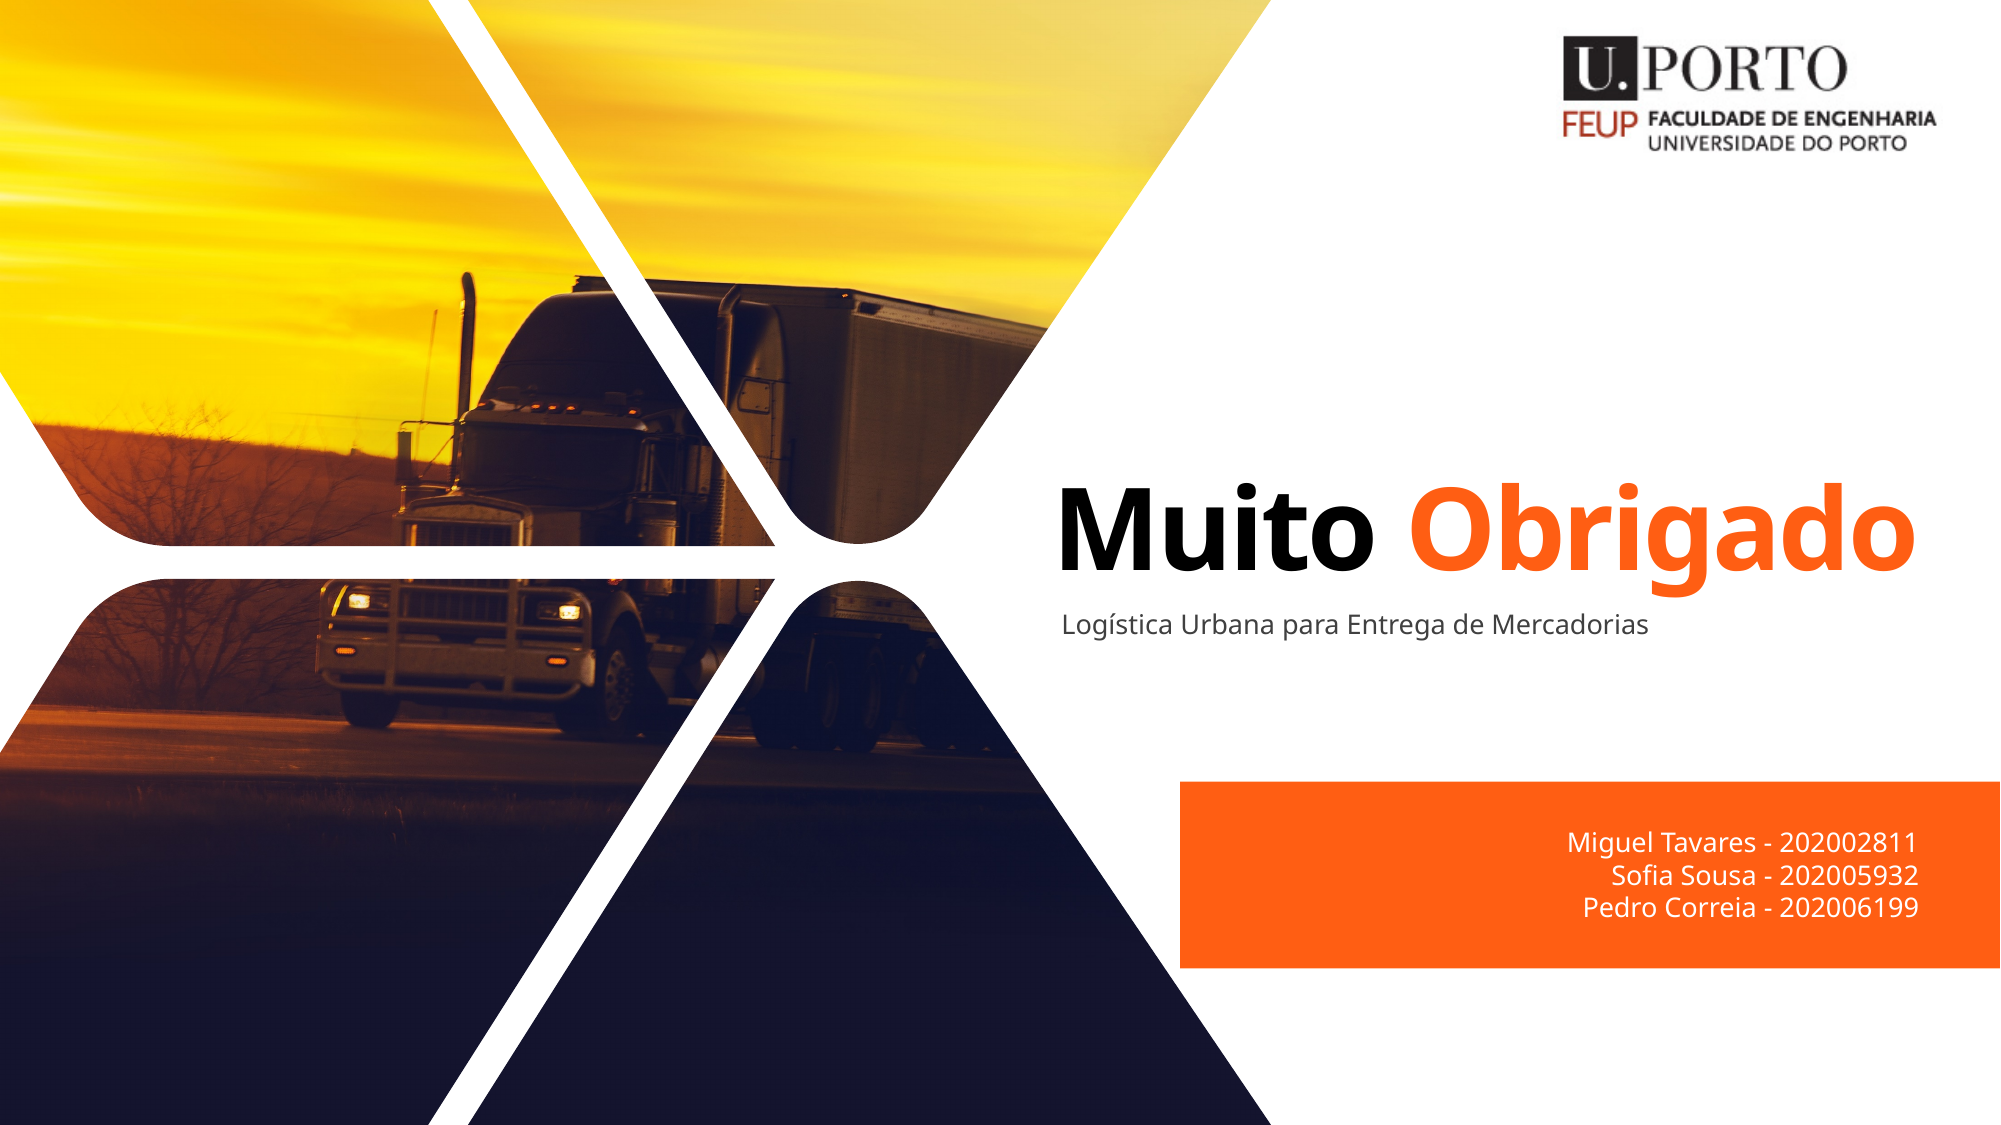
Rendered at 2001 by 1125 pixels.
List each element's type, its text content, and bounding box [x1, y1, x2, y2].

text_box Logística Urbana para Entrega de Mercadorias [1272, 601, 1801, 648]
picture [0, 0, 1272, 1125]
text_box [1272, 781, 2000, 969]
text_box Miguel Tavares - 202002811 Sofia Sousa - 202005932 Pedro Correia - 202006199 [1551, 818, 1934, 931]
text_box Muito Obrigado [1272, 448, 1933, 601]
picture [1556, 27, 1943, 159]
